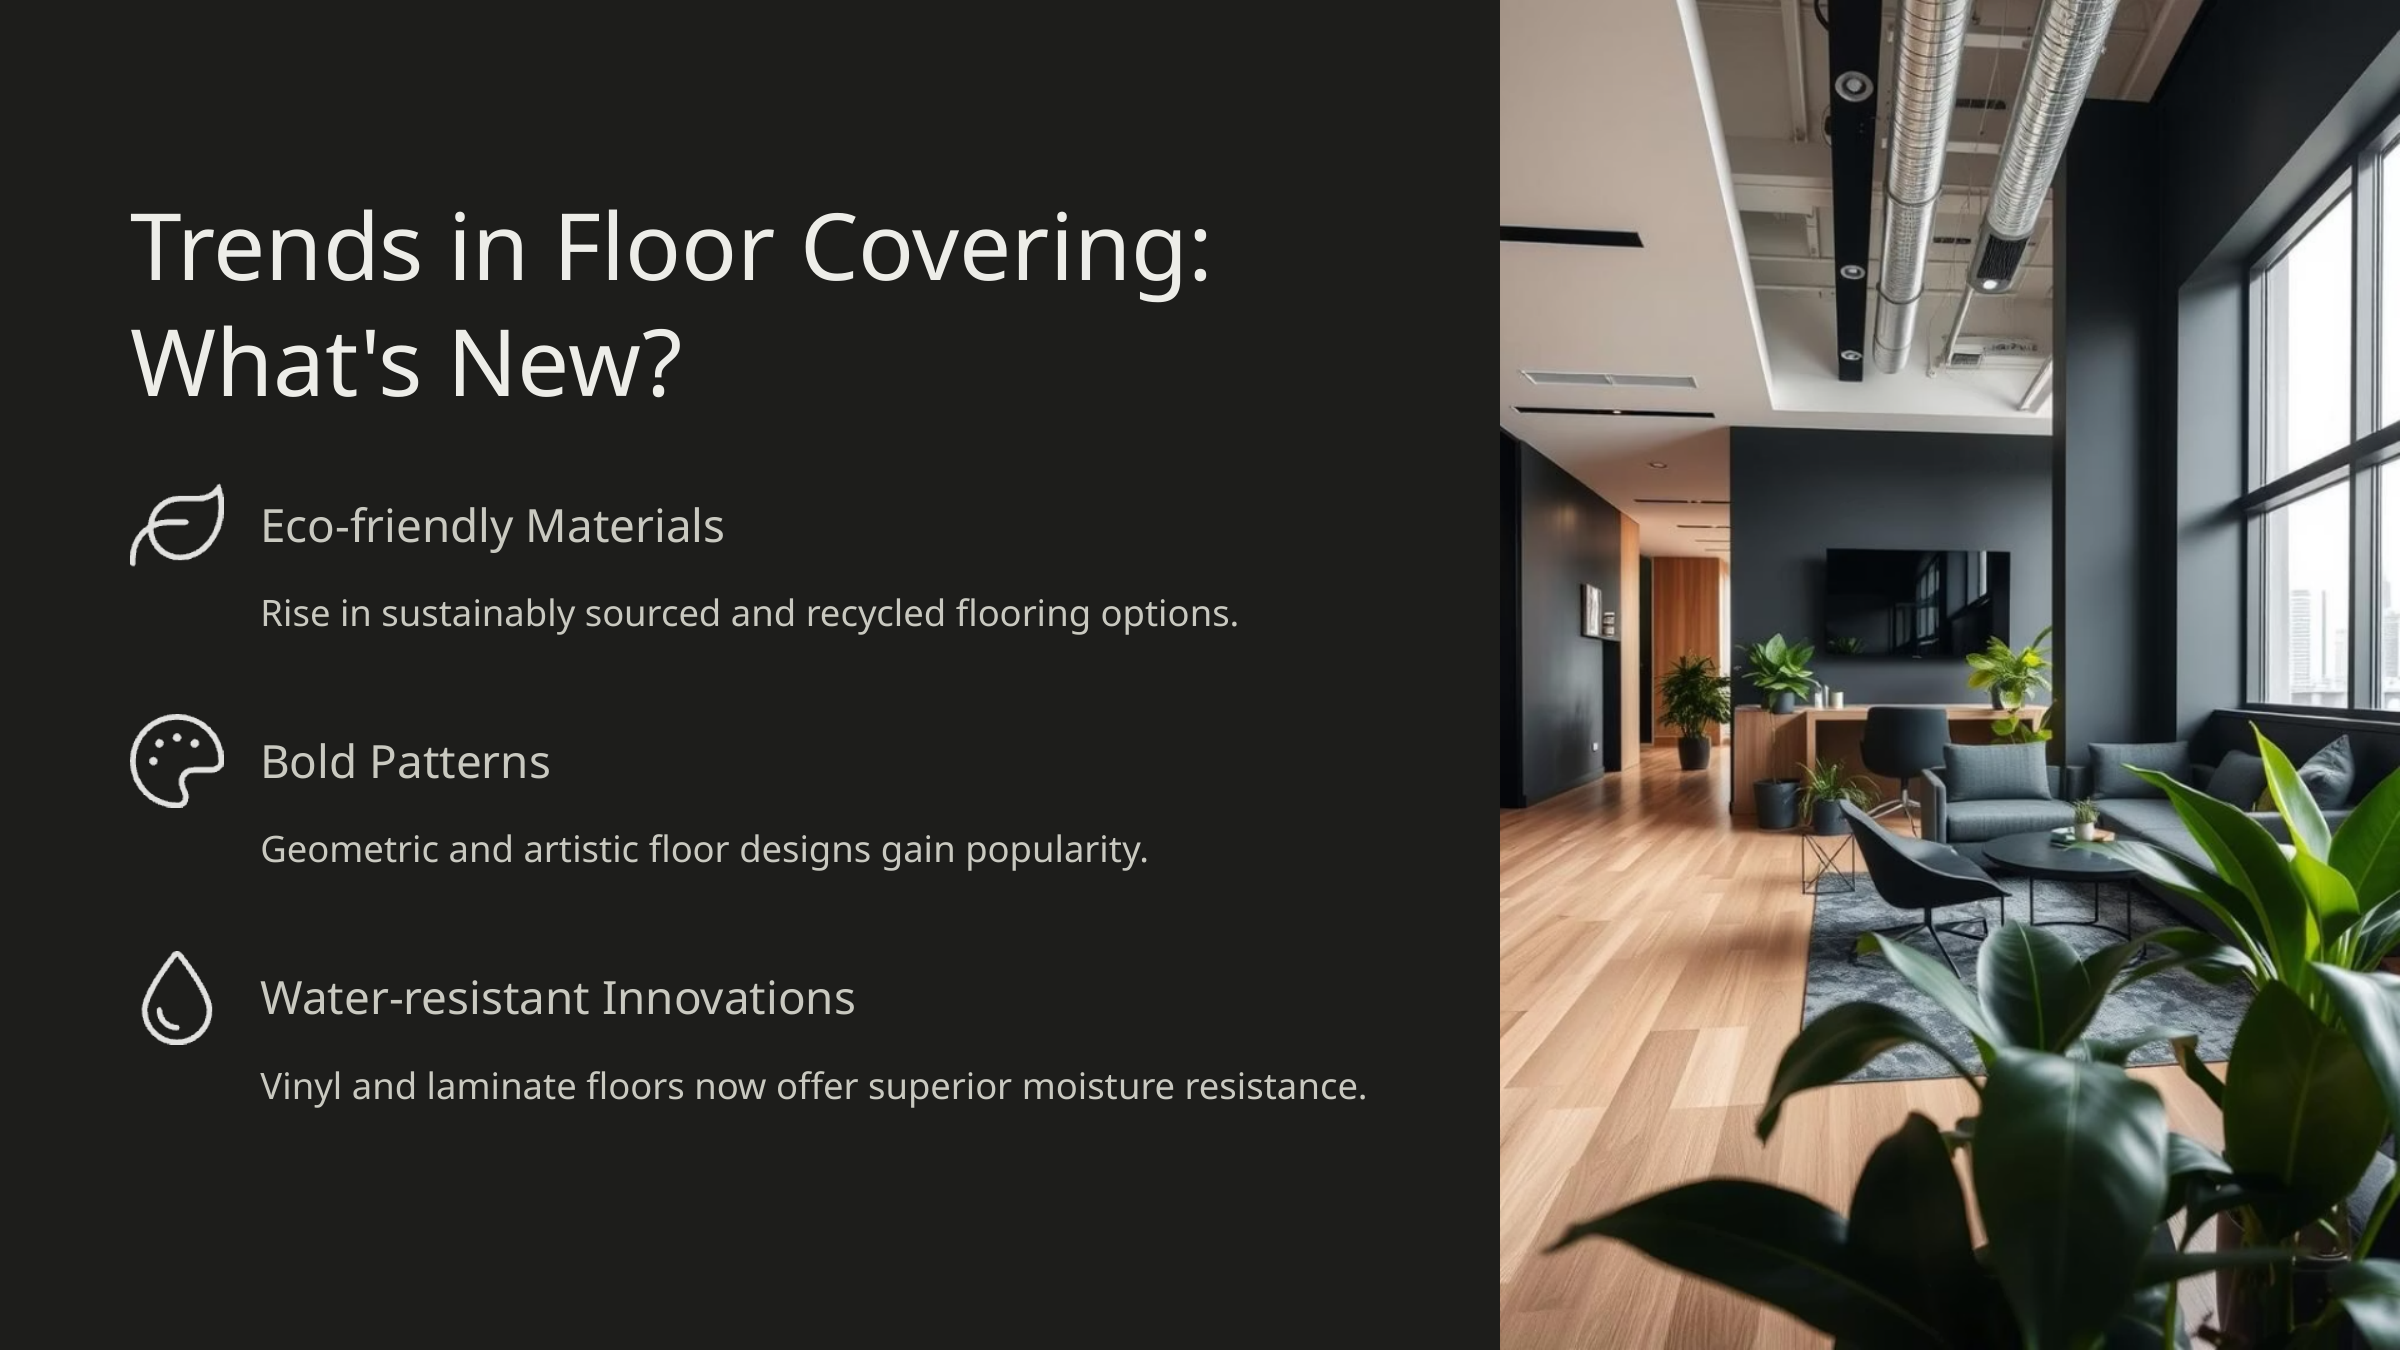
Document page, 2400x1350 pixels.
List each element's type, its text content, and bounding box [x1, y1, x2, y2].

picture [1499, 0, 2400, 1350]
text_box Geometric and artistic floor designs gain popularity. [260, 810, 1370, 871]
picture [130, 714, 224, 808]
text_box Eco-friendly Materials [260, 493, 781, 552]
picture [130, 951, 224, 1045]
text_box Trends in Floor Covering: What's New? [130, 183, 1370, 416]
text_box Water-resistant Innovations [260, 966, 925, 1025]
text_box Vinyl and laminate floors now offer superior moisture resistance. [260, 1047, 1370, 1167]
text_box Rise in sustainably sourced and recycled flooring options. [260, 574, 1370, 634]
text_box Bold Patterns [260, 730, 726, 789]
picture [130, 478, 224, 572]
